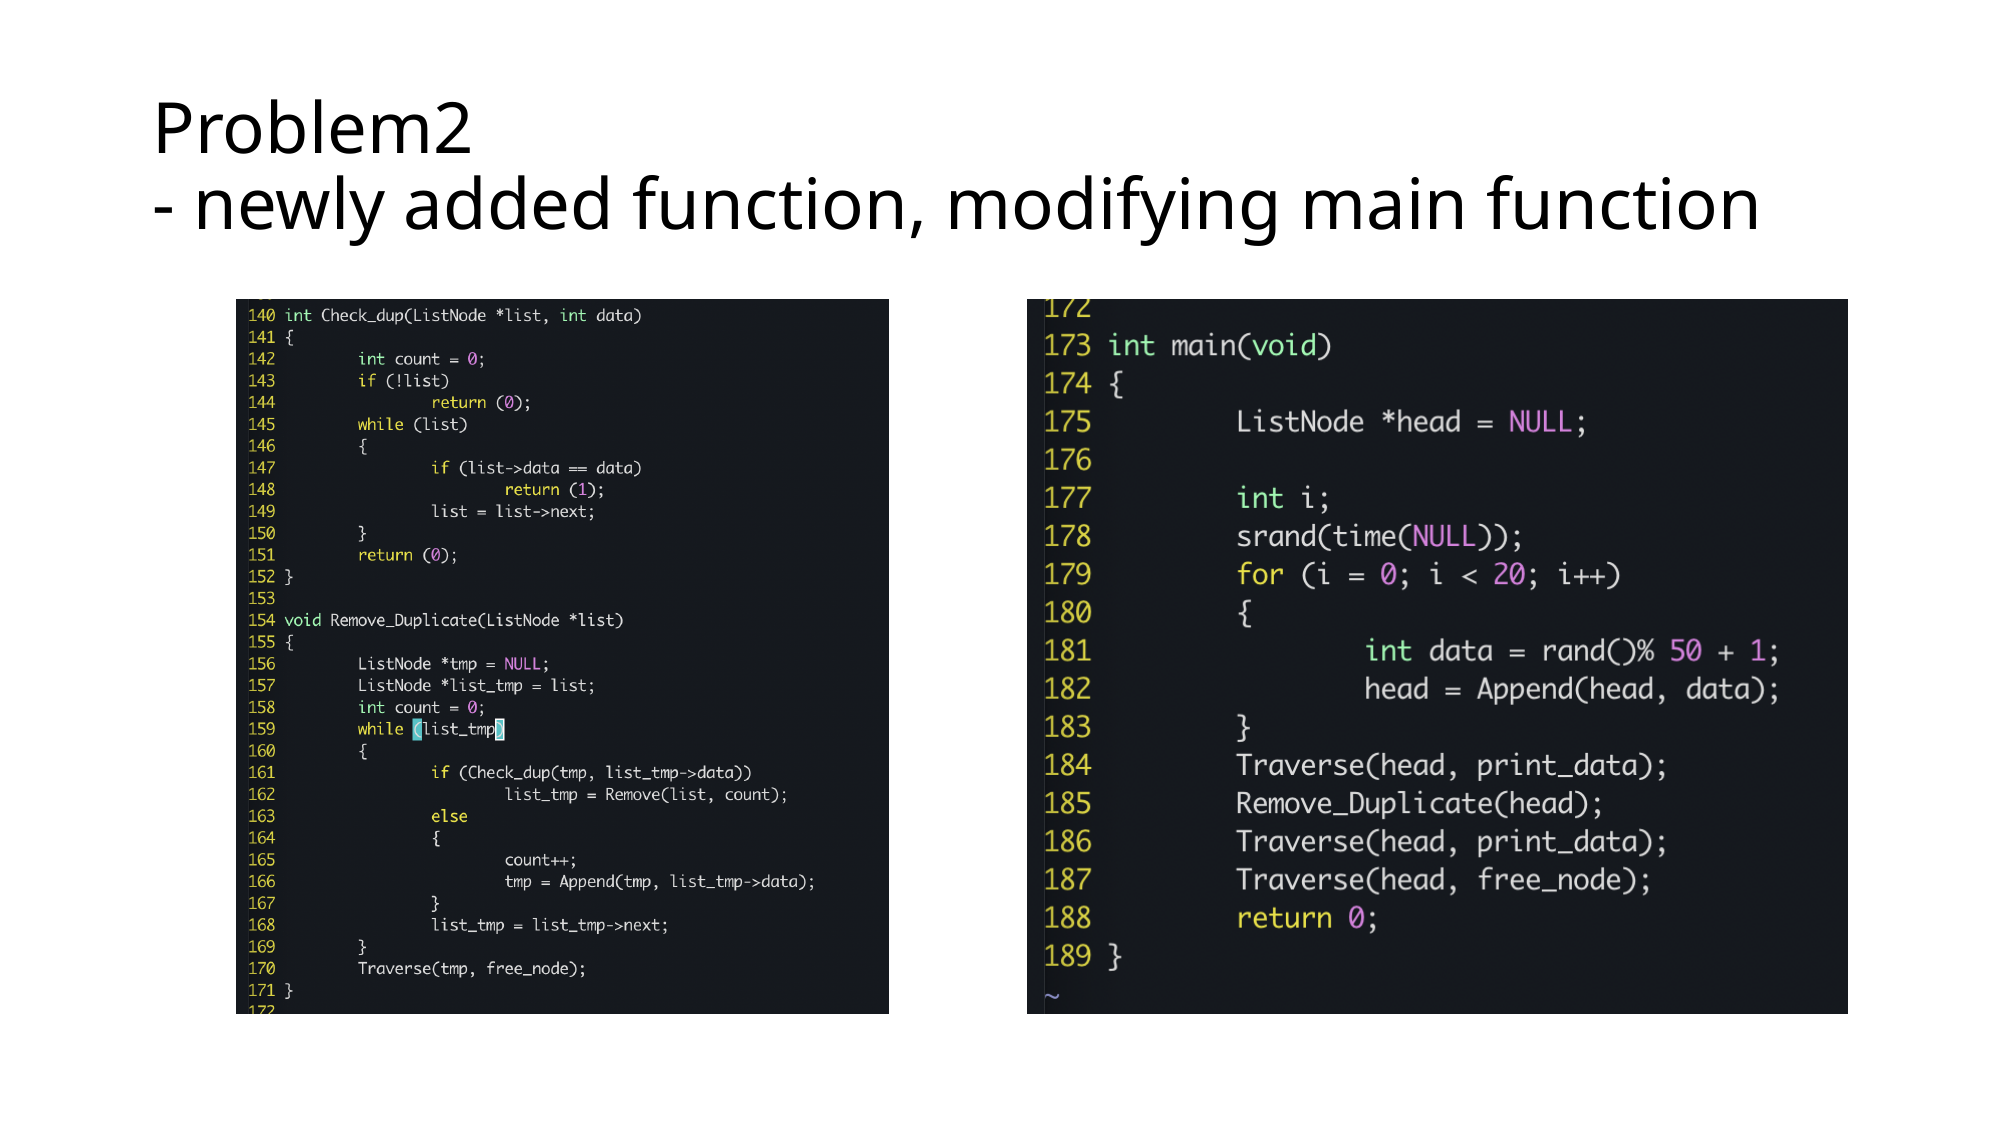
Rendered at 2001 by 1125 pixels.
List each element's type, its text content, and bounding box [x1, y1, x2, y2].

title Problem2 - newly added function, modifying main function [137, 59, 1863, 278]
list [236, 299, 889, 1014]
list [1027, 299, 1848, 1014]
